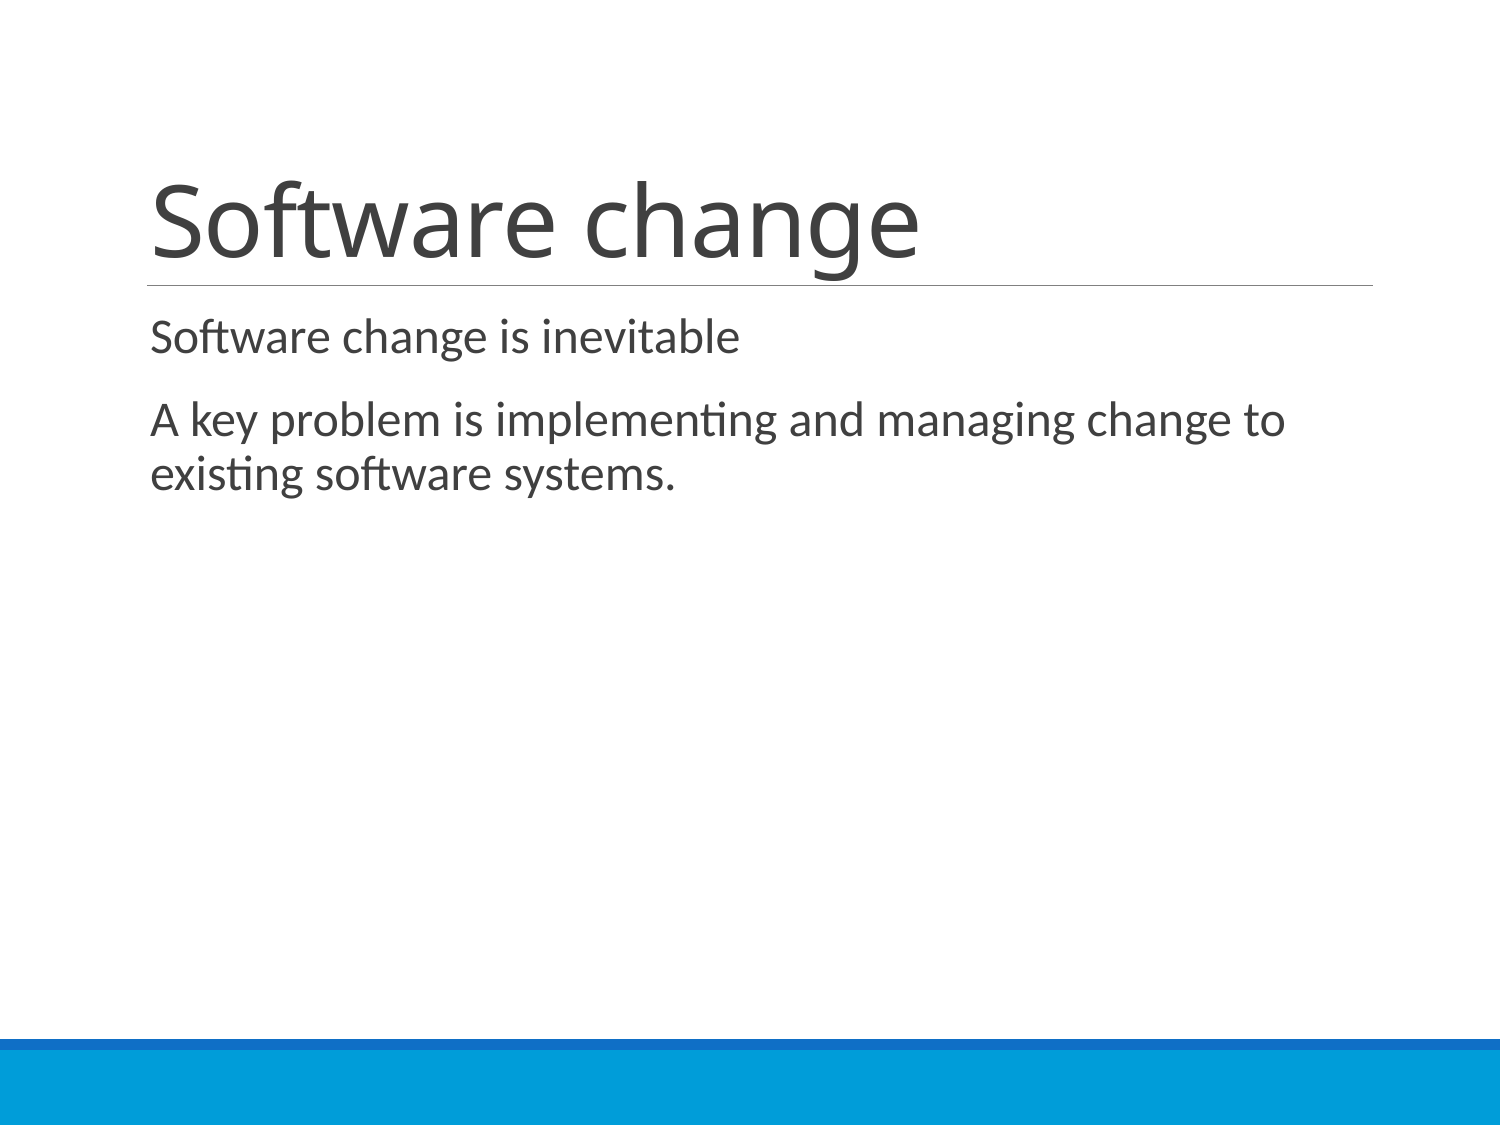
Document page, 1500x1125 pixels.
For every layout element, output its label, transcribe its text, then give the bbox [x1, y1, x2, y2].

title Software change [135, 47, 1373, 285]
list Software change is inevitable A key problem is implementing and managing change to existing software systems. [135, 302, 1373, 963]
